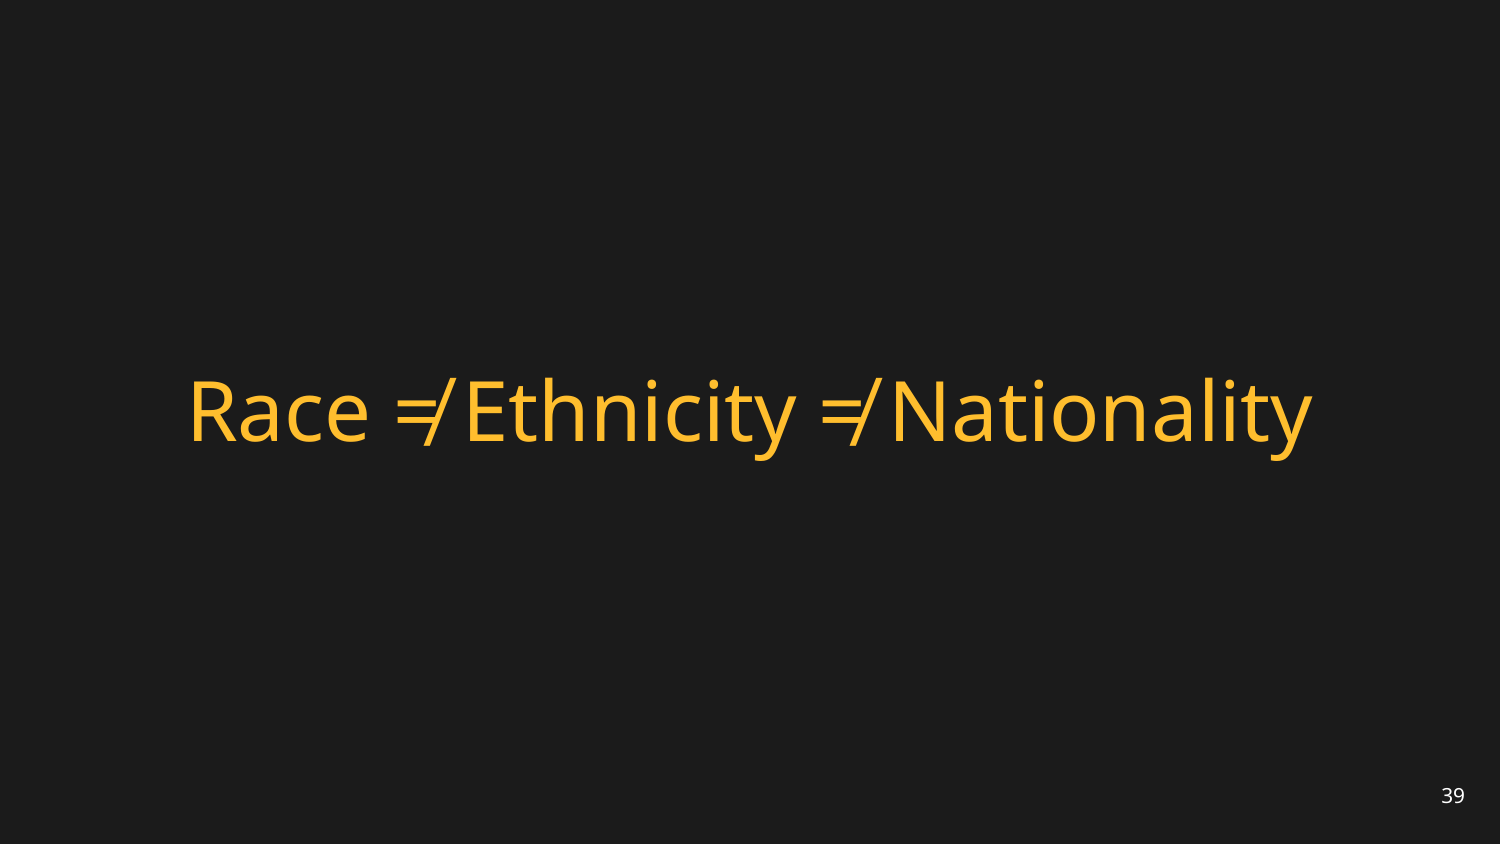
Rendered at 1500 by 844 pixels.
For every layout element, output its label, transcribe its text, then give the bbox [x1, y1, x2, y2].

slide_number 39 [1389, 764, 1480, 830]
title Race ≠ Ethnicity ≠ Nationality [51, 72, 1449, 753]
